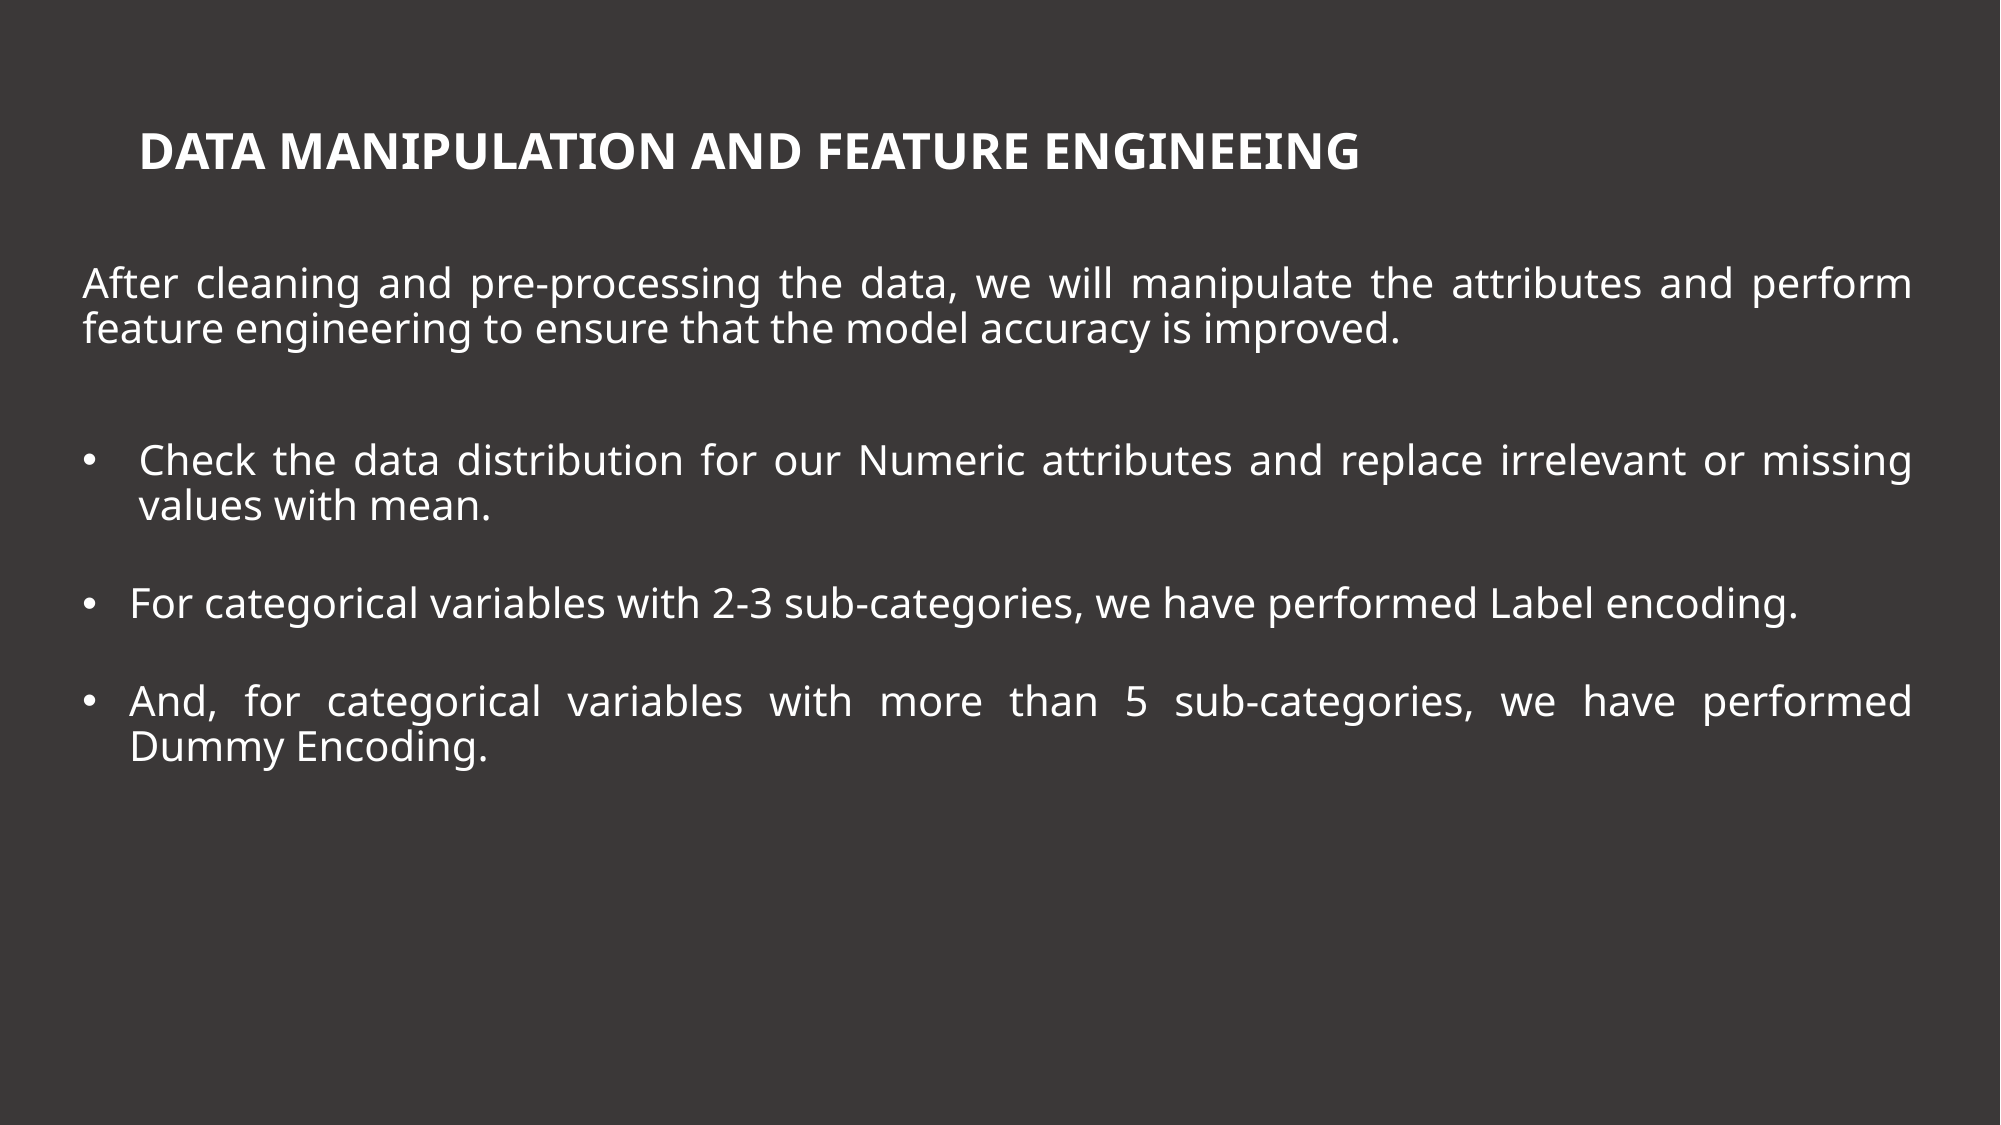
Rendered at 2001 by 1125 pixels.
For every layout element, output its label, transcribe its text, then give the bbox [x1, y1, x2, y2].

title DATA MANIPULATION AND FEATURE ENGINEEING [123, 31, 1521, 188]
list After cleaning and pre-processing the data, we will manipulate the attributes and perform feature engineering to ensure that the model accuracy is improved. Check the data distribution for our Numeric attributes and replace irrelevant or missing values with mean. For categorical variables with 2-3 sub-categories, we have performed Label encoding. And, for categorical variables with more than 5 sub-categories, we have performed Dummy Encoding. [67, 255, 1930, 1044]
